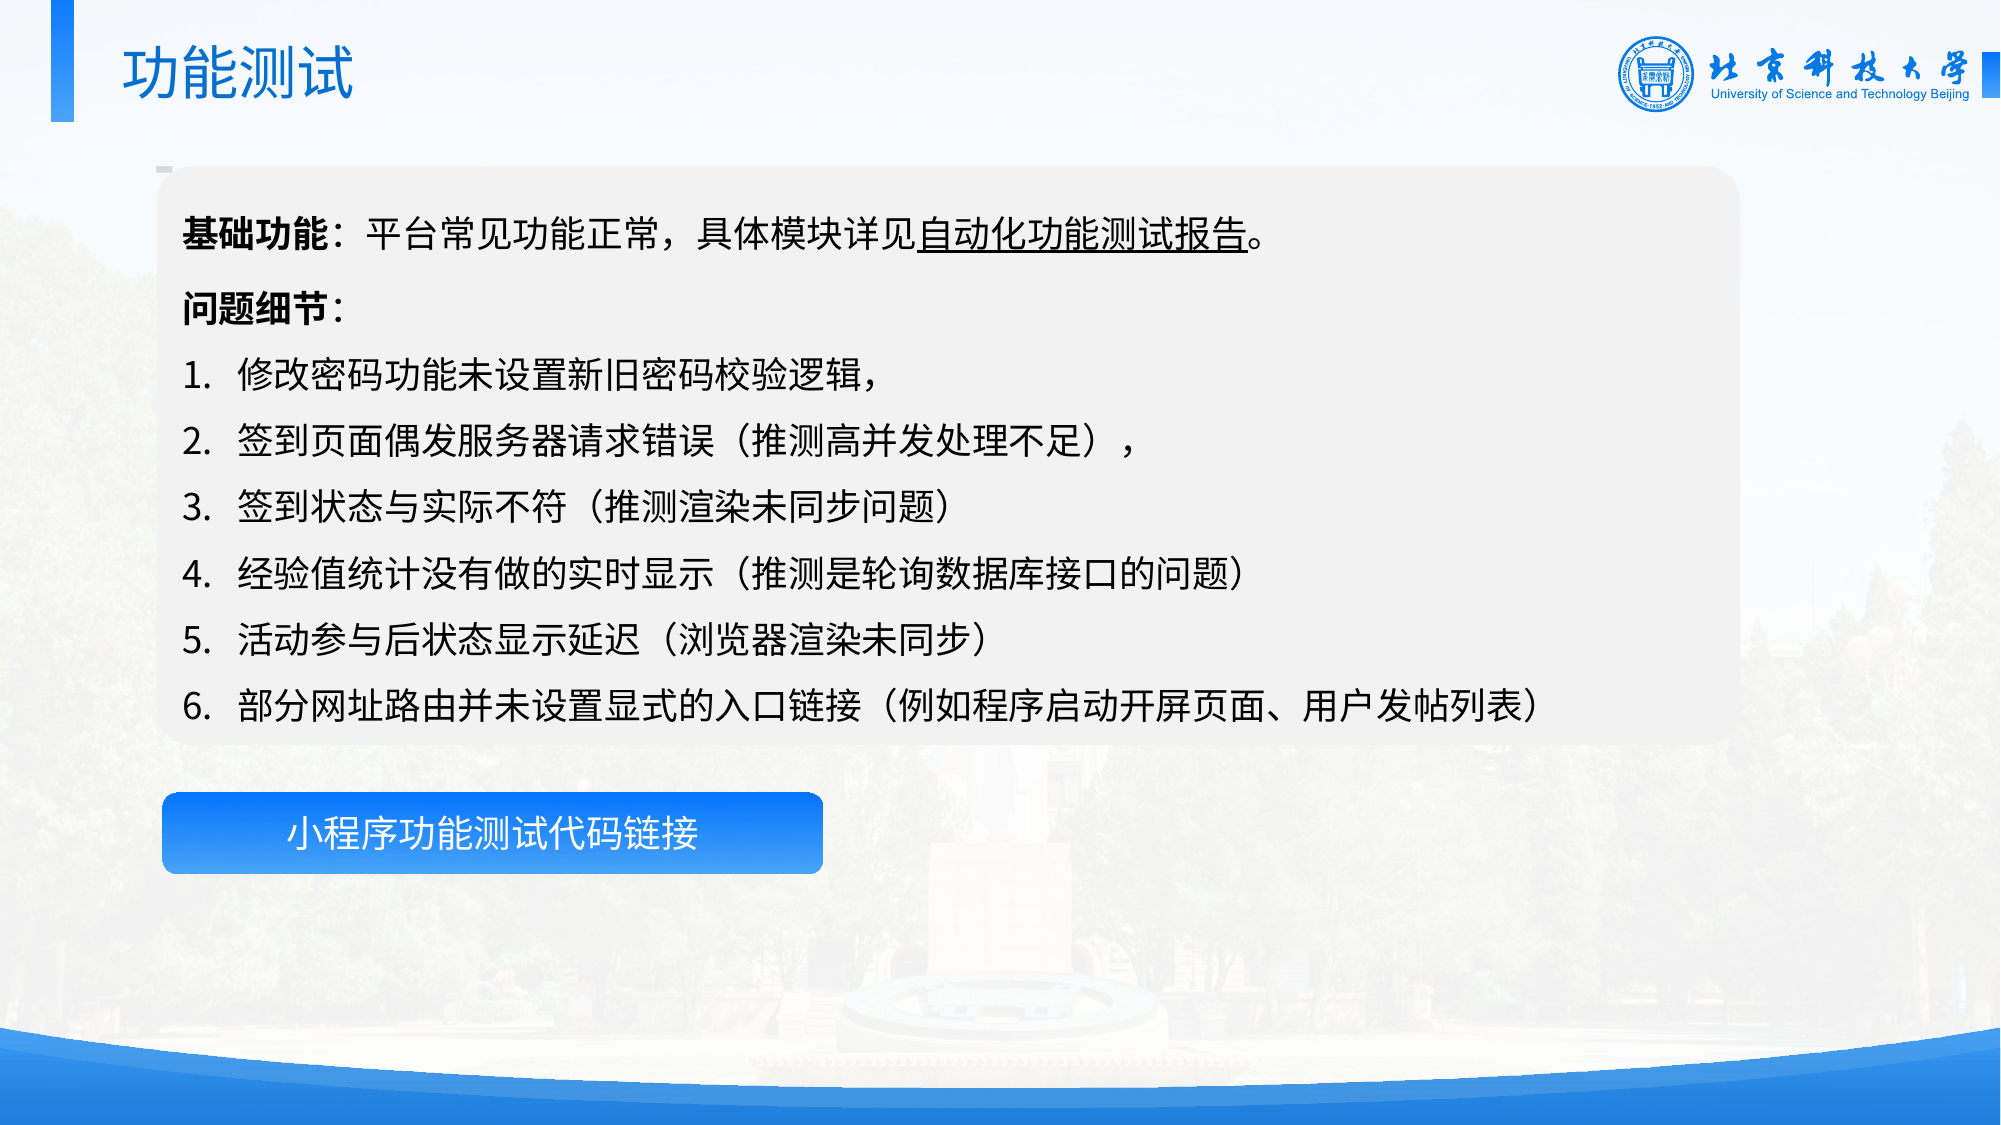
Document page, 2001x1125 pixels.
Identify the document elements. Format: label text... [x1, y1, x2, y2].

text_box 功能测试 [107, 28, 1168, 114]
text_box 小程序功能测试代码链接 [161, 791, 824, 875]
text_box 基础功能：平台常见功能正常，具体模块详见自动化功能测试报告。 问题细节： 修改密码功能未设置新旧密码校验逻辑， 签到页面偶发服务器请求错误（推测高并发处理不足）， 签到状态与实际不符（推测渲染未同步问题） 经验值统计没有做的实时显示（推测是轮询数据库接口的问题） 活动参与后状态显示延迟（浏览器渲染未同步） 部分网址路由并未设置显式的入口链接（例如程序启动开屏页面、用户发帖列表） [155, 165, 1742, 746]
